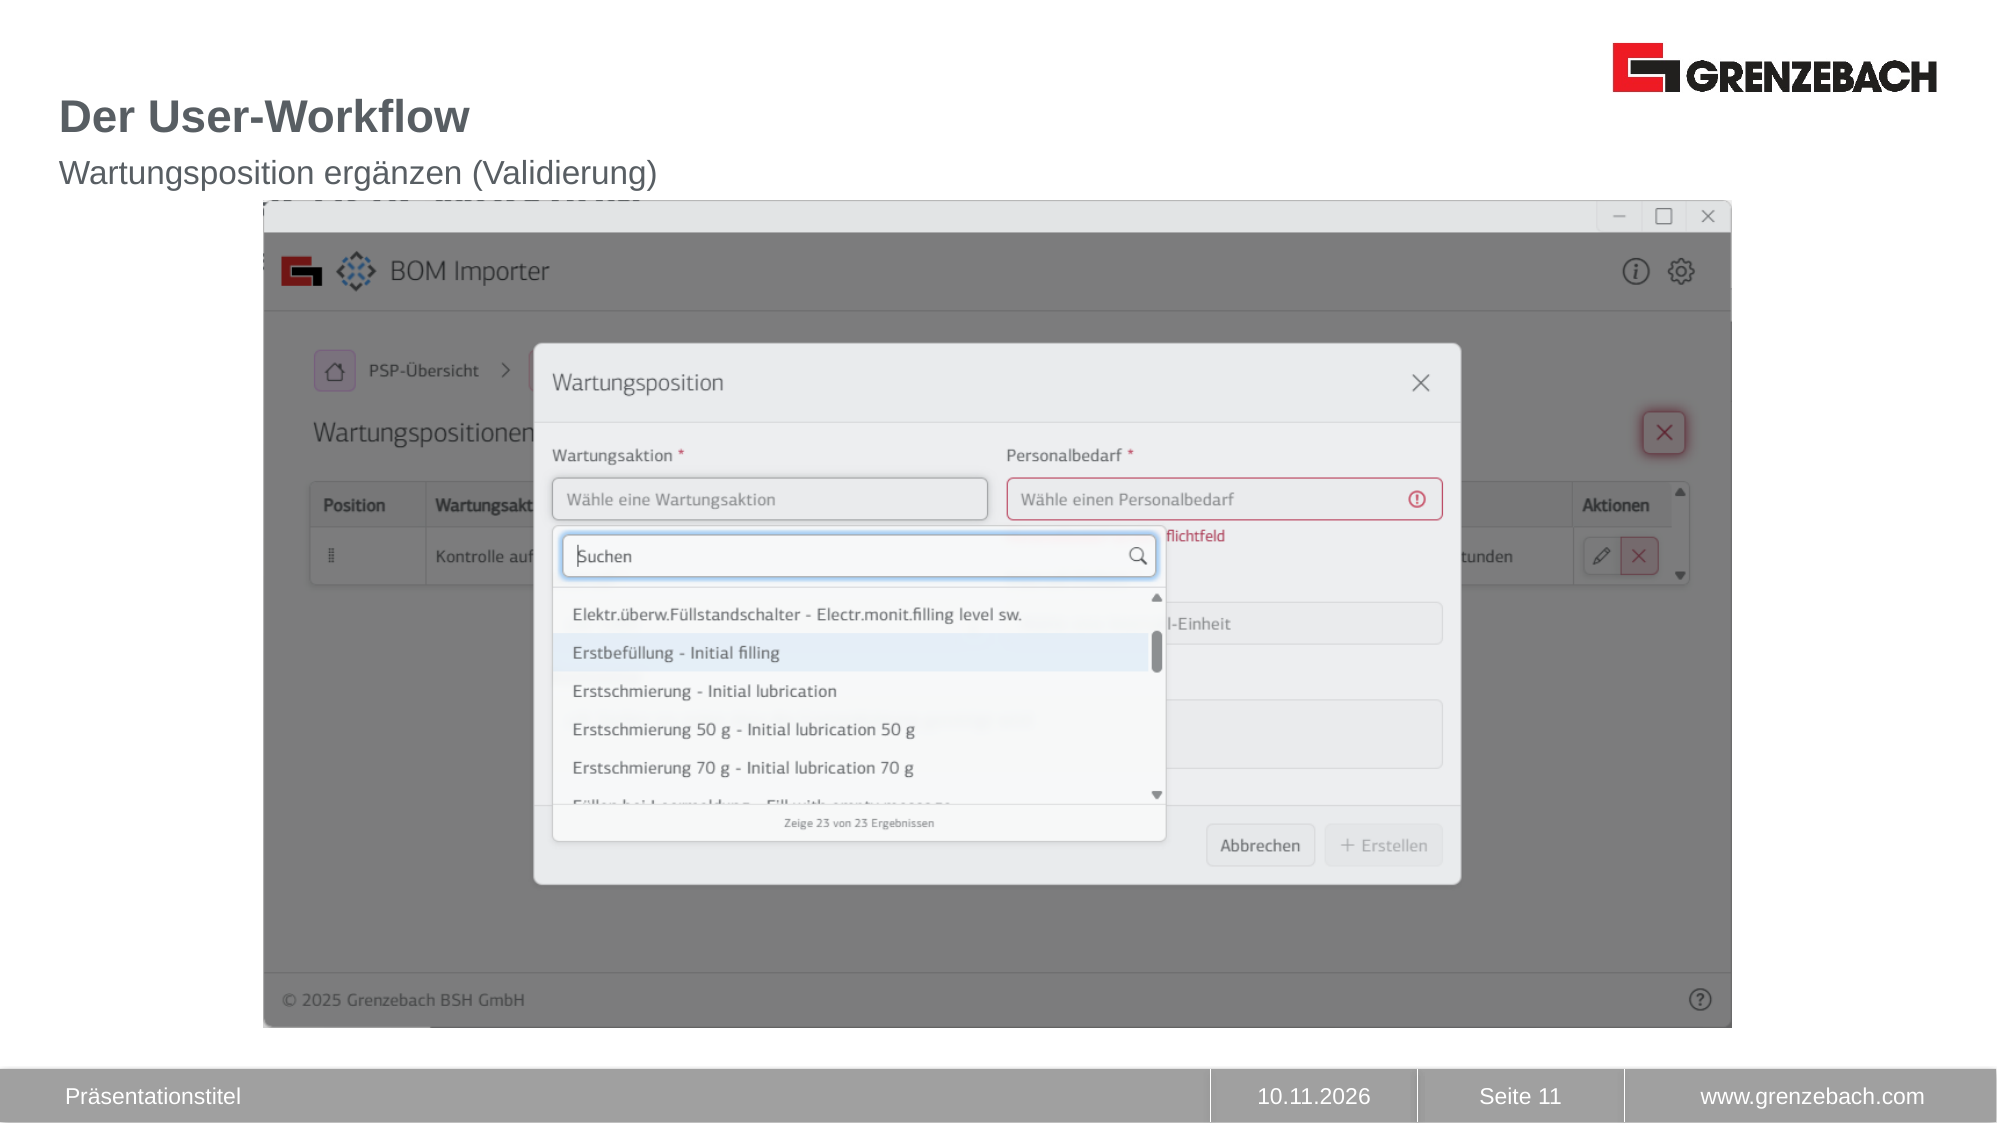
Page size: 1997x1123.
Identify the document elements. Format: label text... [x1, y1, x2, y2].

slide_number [1216, 1068, 1412, 1123]
footer Präsentationstitel [59, 1068, 1205, 1122]
slide_number Seite 11 [1423, 1068, 1619, 1122]
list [263, 200, 1733, 1028]
list Wartungsposition ergänzen (Validierung) [59, 147, 1938, 195]
picture [1612, 41, 1937, 93]
title Der User-Workflow [59, 35, 1536, 142]
